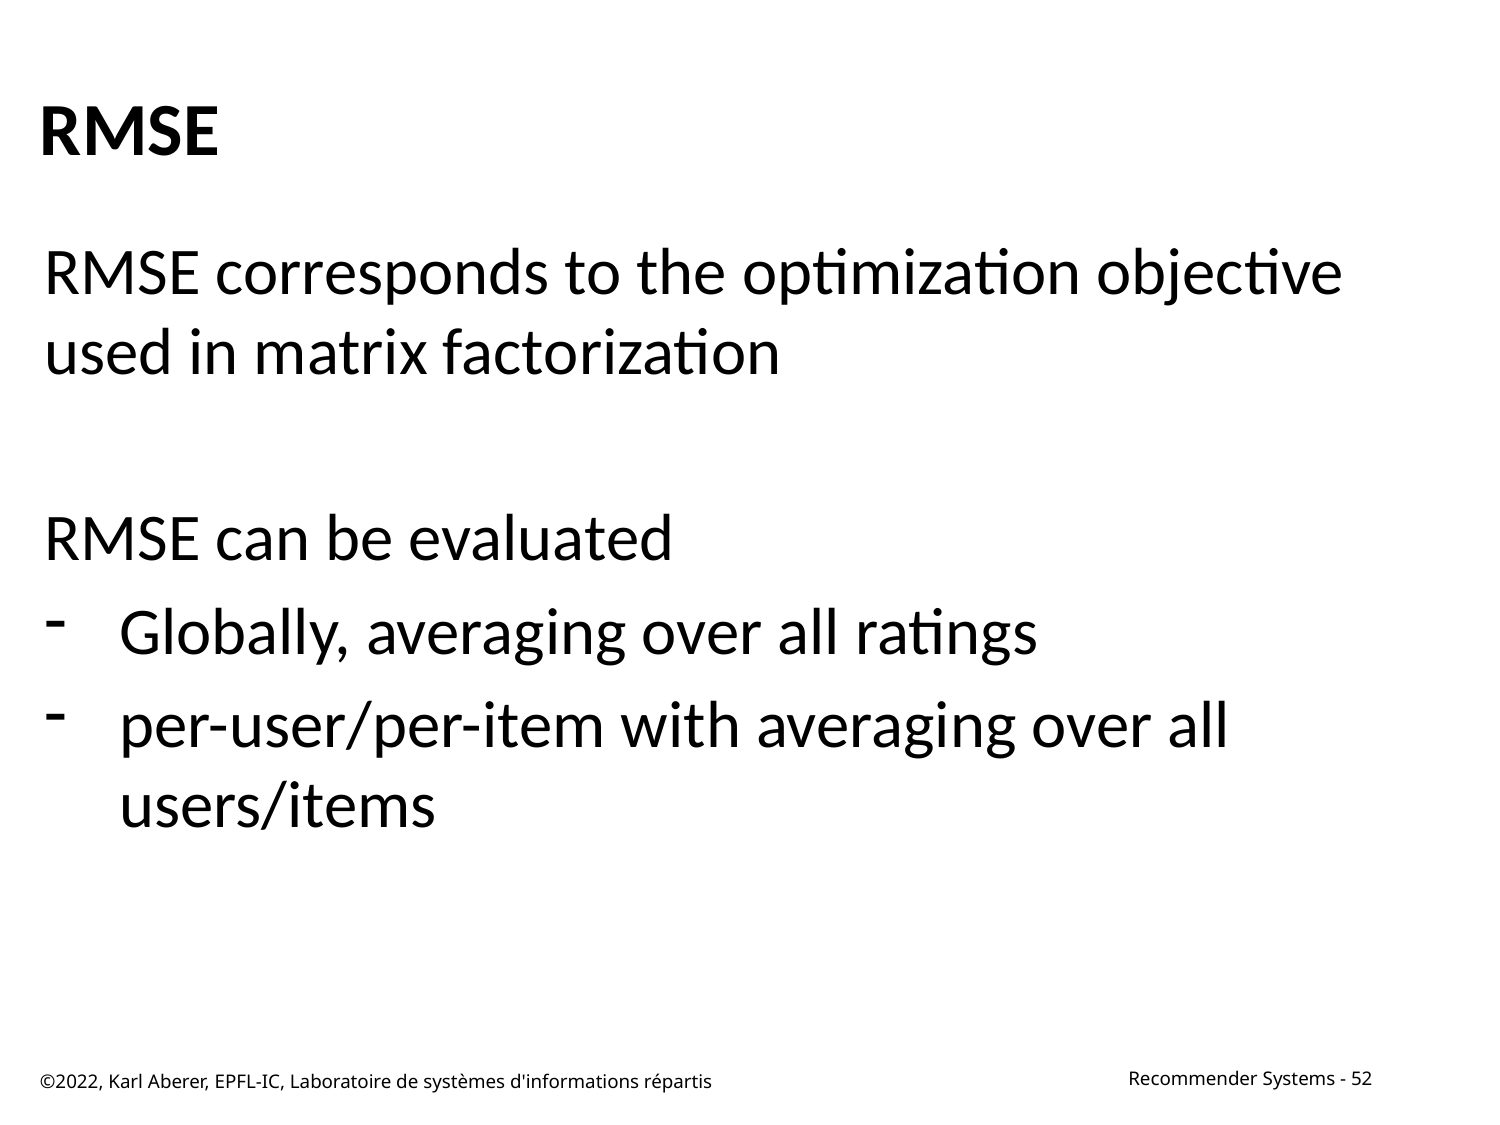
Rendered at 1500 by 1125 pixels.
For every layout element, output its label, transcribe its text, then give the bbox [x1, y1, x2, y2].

footer ©2022, Karl Aberer, EPFL-IC, Laboratoire de systèmes d'informations répartis [24, 1062, 988, 1101]
title RMSE [24, 49, 1388, 201]
list RMSE corresponds to the optimization objective used in matrix factorization RMSE can be evaluated Globally, averaging over all ratings per-user/per-item with averaging over all users/items [29, 219, 1393, 1046]
